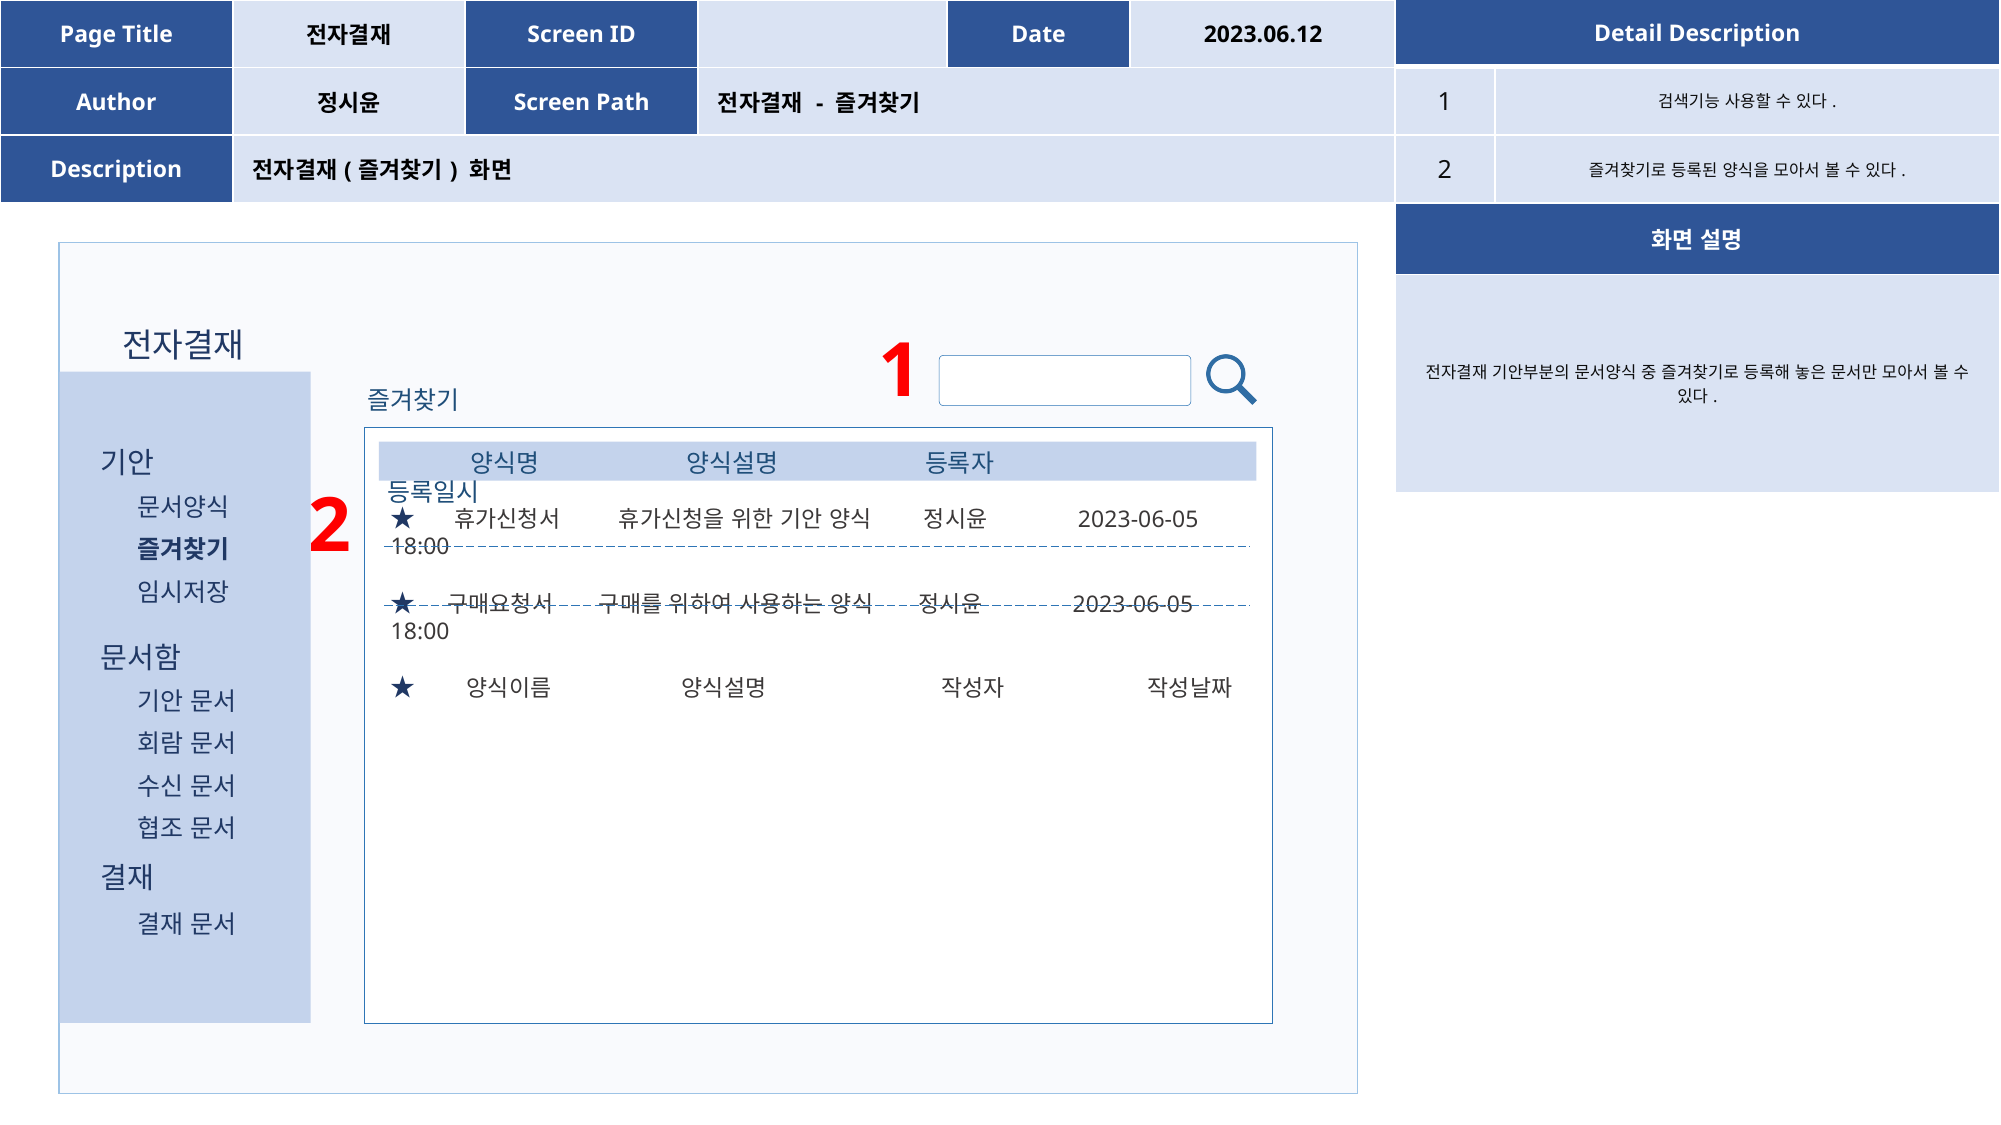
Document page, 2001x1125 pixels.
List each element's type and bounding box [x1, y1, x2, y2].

table_cell [1, 136, 232, 202]
table_cell [1, 68, 232, 134]
table_header [1396, 0, 1999, 64]
table_header [466, 1, 697, 67]
table_cell [699, 68, 1394, 134]
table_header [1131, 1, 1394, 67]
table_cell [1396, 275, 1999, 492]
table_cell [466, 68, 697, 134]
table_header [1, 1, 232, 67]
table_cell [1496, 69, 1999, 134]
table_header [699, 1, 946, 67]
table_cell [1496, 136, 1999, 202]
table_header [234, 1, 464, 67]
table_cell [1396, 204, 1999, 274]
text_box [58, 241, 1359, 1094]
table_cell [234, 136, 1394, 202]
table_cell [234, 68, 464, 134]
table_header [948, 1, 1129, 67]
table_cell [1396, 69, 1494, 134]
table_cell [1396, 136, 1494, 202]
